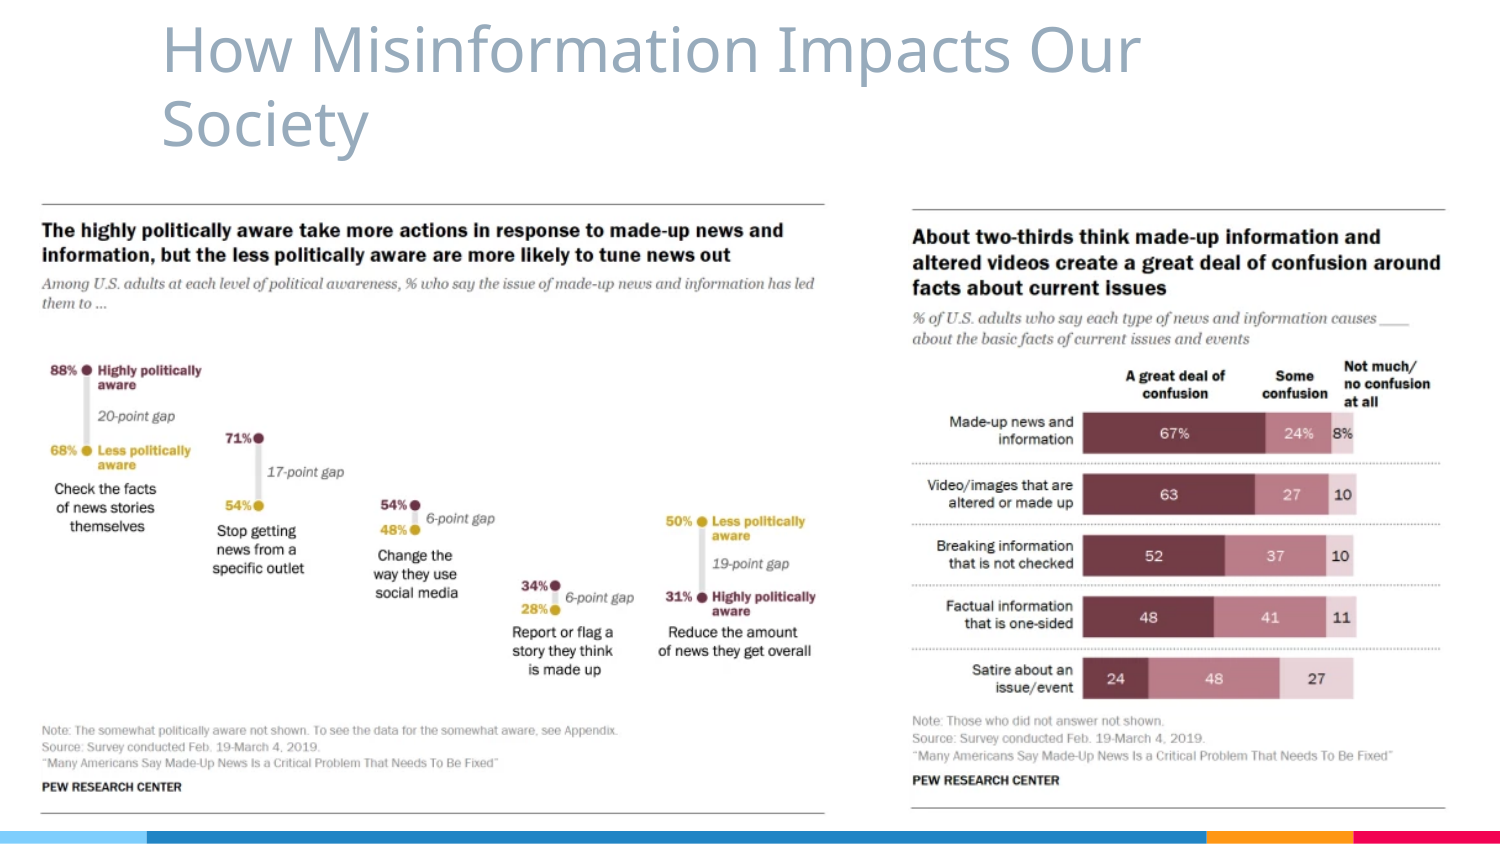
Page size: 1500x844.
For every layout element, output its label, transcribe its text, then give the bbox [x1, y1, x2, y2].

picture [907, 203, 1450, 815]
picture [38, 199, 829, 819]
title How Misinformation Impacts Our Society [146, 33, 1207, 175]
